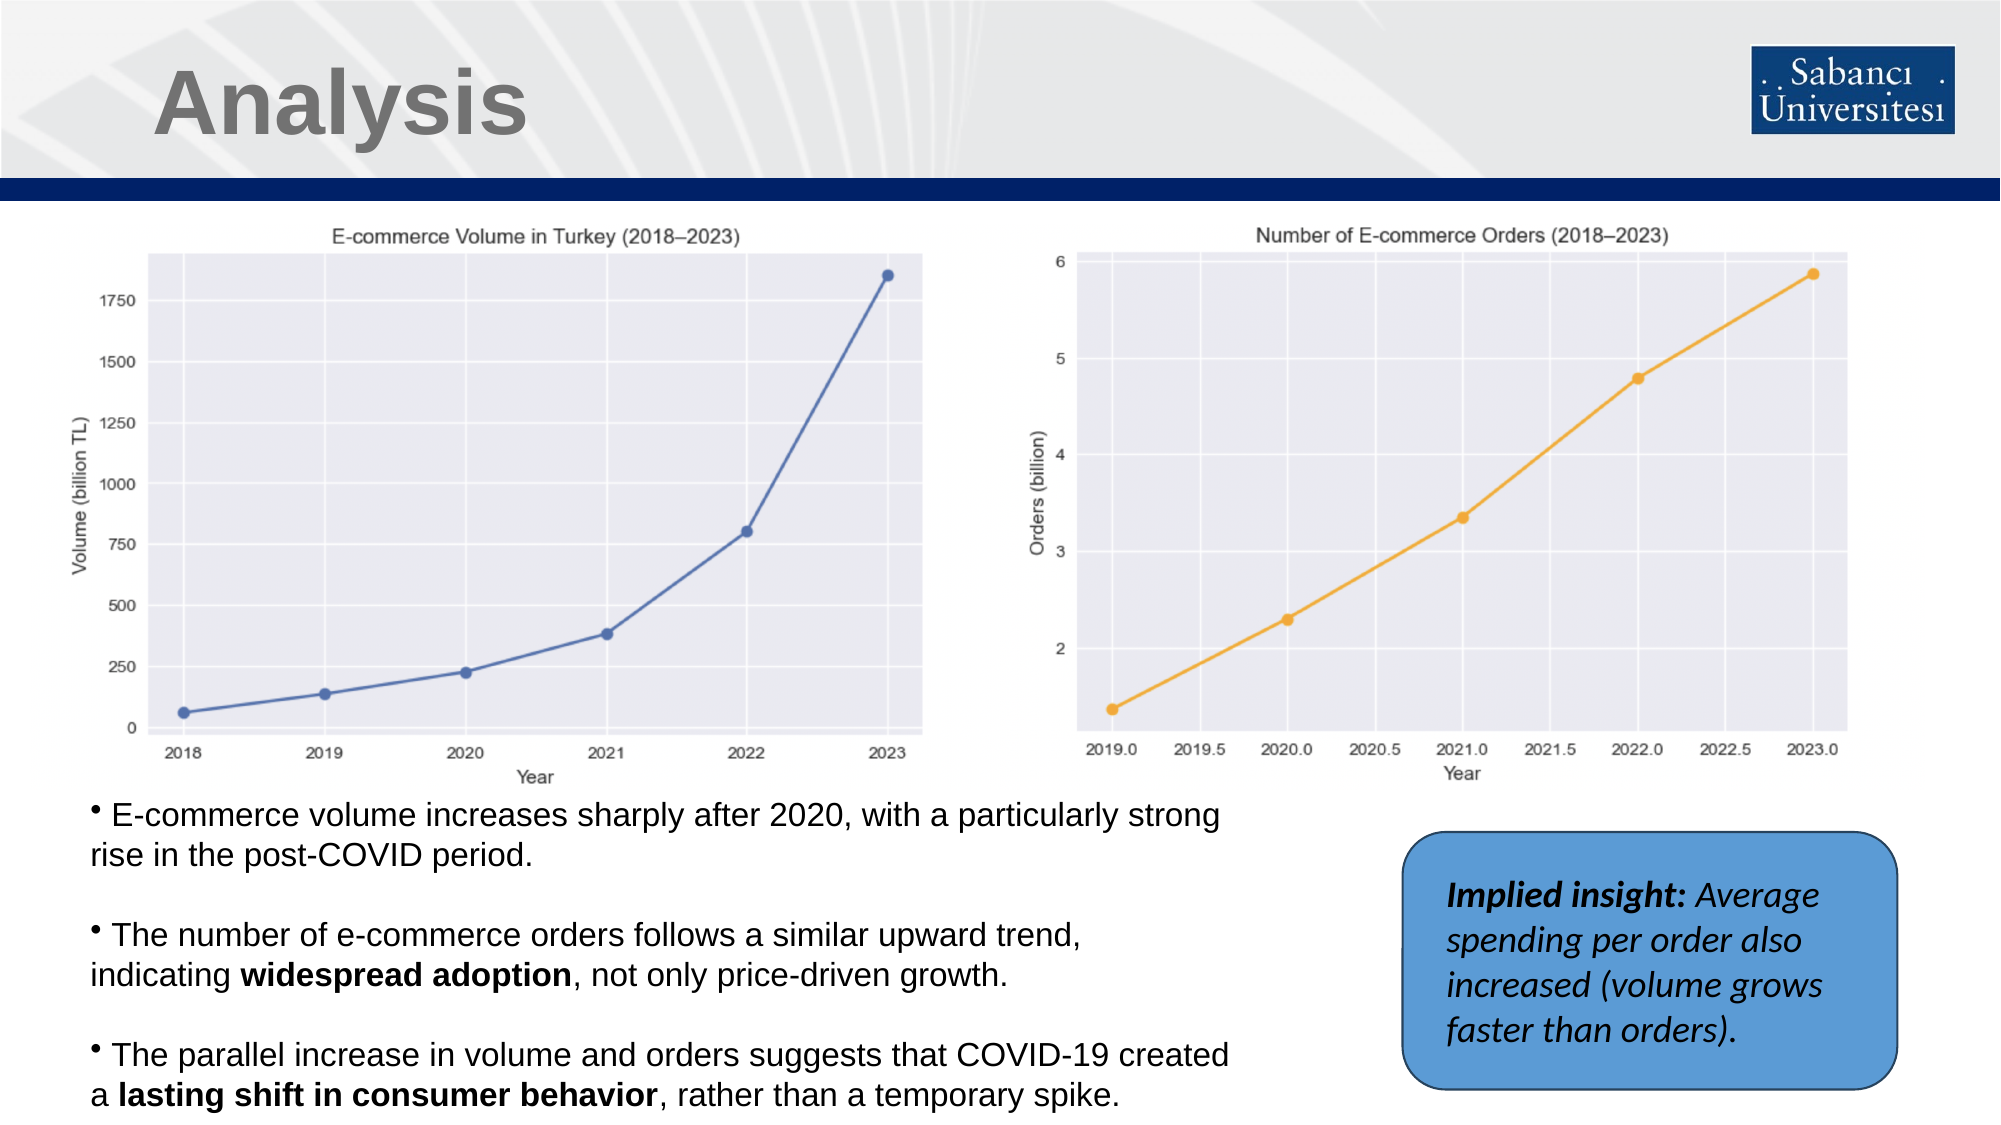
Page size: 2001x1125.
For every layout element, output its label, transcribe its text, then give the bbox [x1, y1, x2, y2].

text_box E-commerce volume increases sharply after 2020, with a particularly strong rise in the post-COVID period. The number of e-commerce orders follows a similar upward trend, indicating widespread adoption, not only price-driven growth. The parallel increase in volume and orders suggests that COVID-19 created a lasting shift in consumer behavior, rather than a temporary spike. [75, 790, 1261, 1121]
title Analysis [137, 31, 1673, 179]
picture [30, 224, 1925, 790]
picture [0, 1, 2001, 201]
text_box [1401, 830, 1899, 1091]
text_box Implied insight: Average spending per order also increased (volume grows faster than orders). [1431, 862, 1869, 1058]
